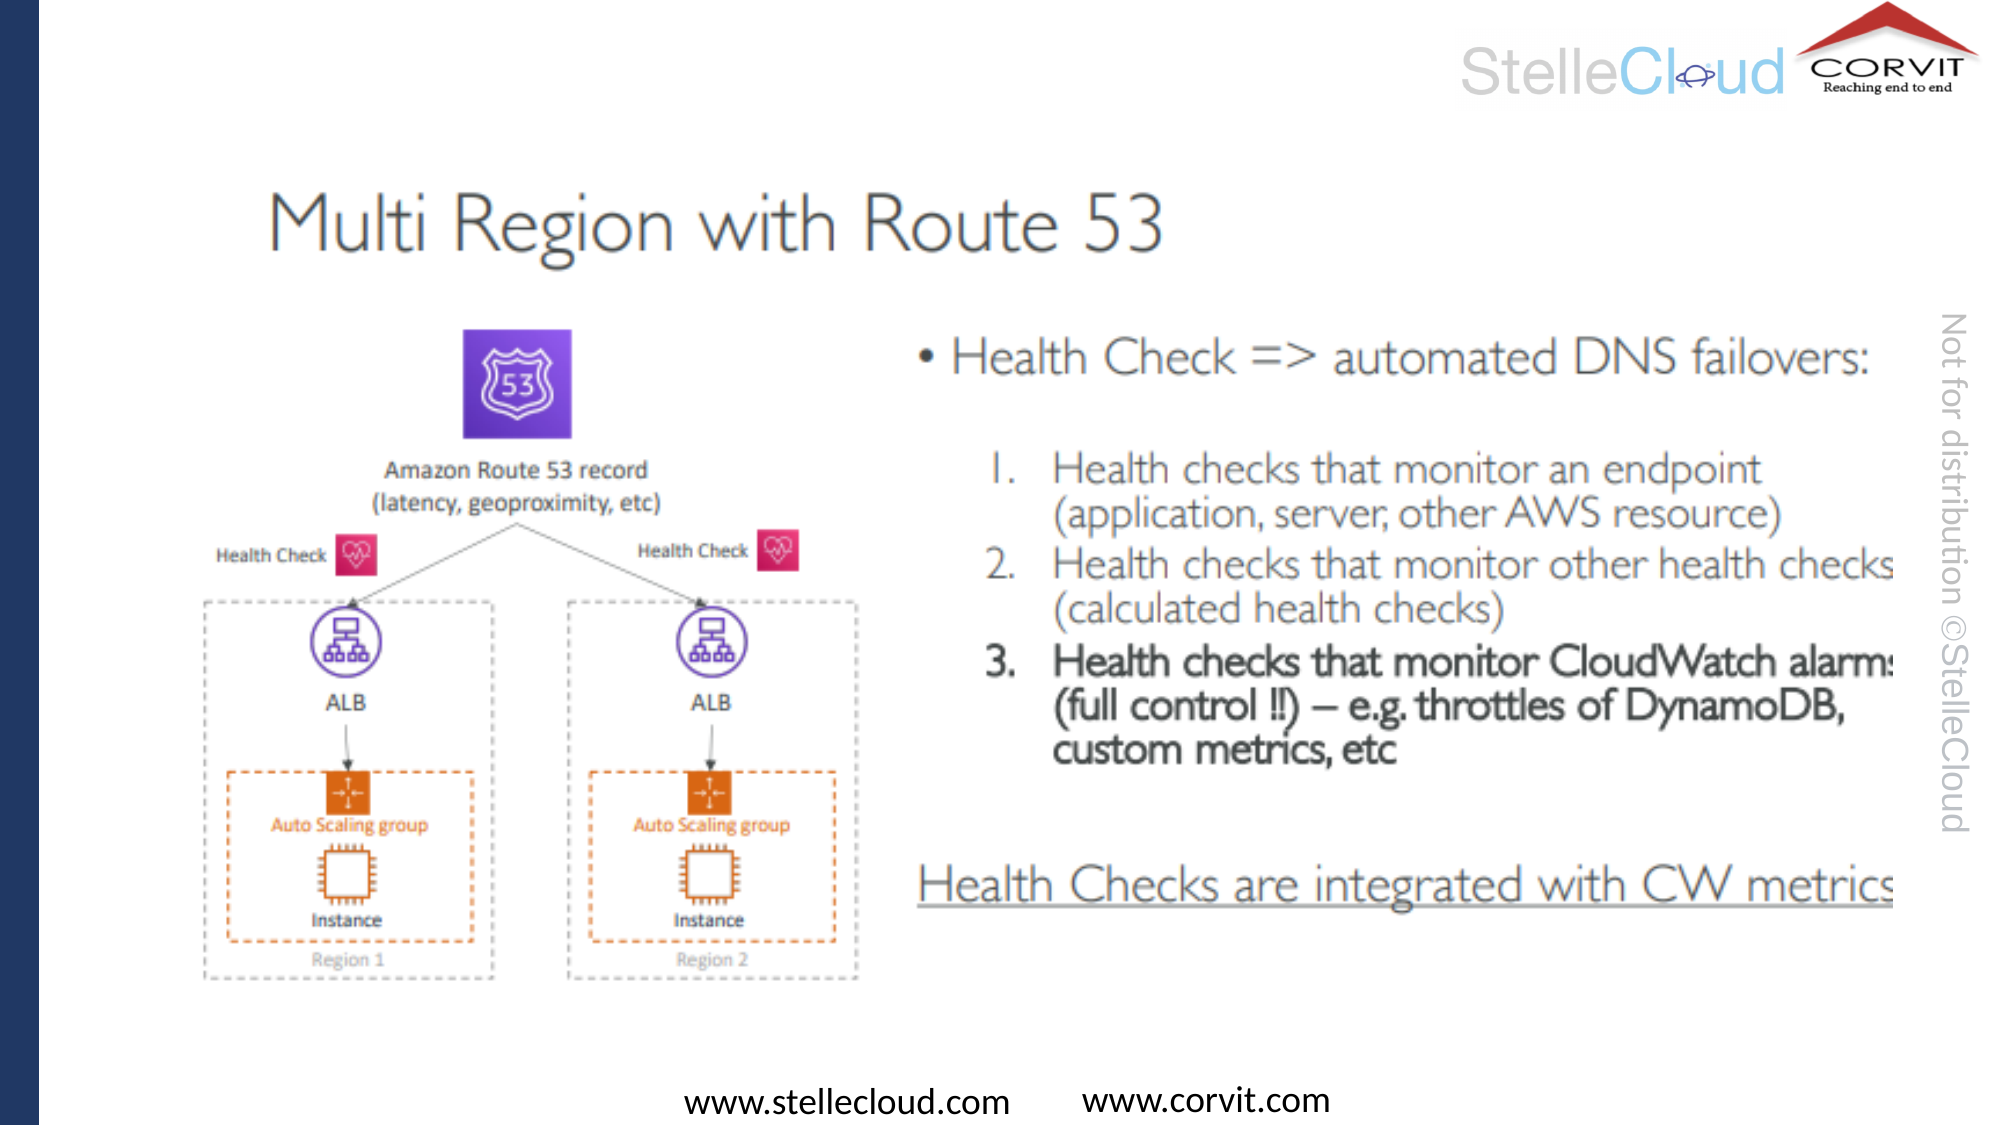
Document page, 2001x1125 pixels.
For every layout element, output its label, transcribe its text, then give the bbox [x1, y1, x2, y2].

text_box Not for distribution ⒸStelleCloud [1927, 297, 1988, 1125]
picture [1455, 0, 1988, 111]
text_box www.corvit.com [1067, 1067, 1347, 1125]
picture [181, 156, 1893, 1004]
text_box www.stellecloud.com [669, 1069, 1027, 1125]
